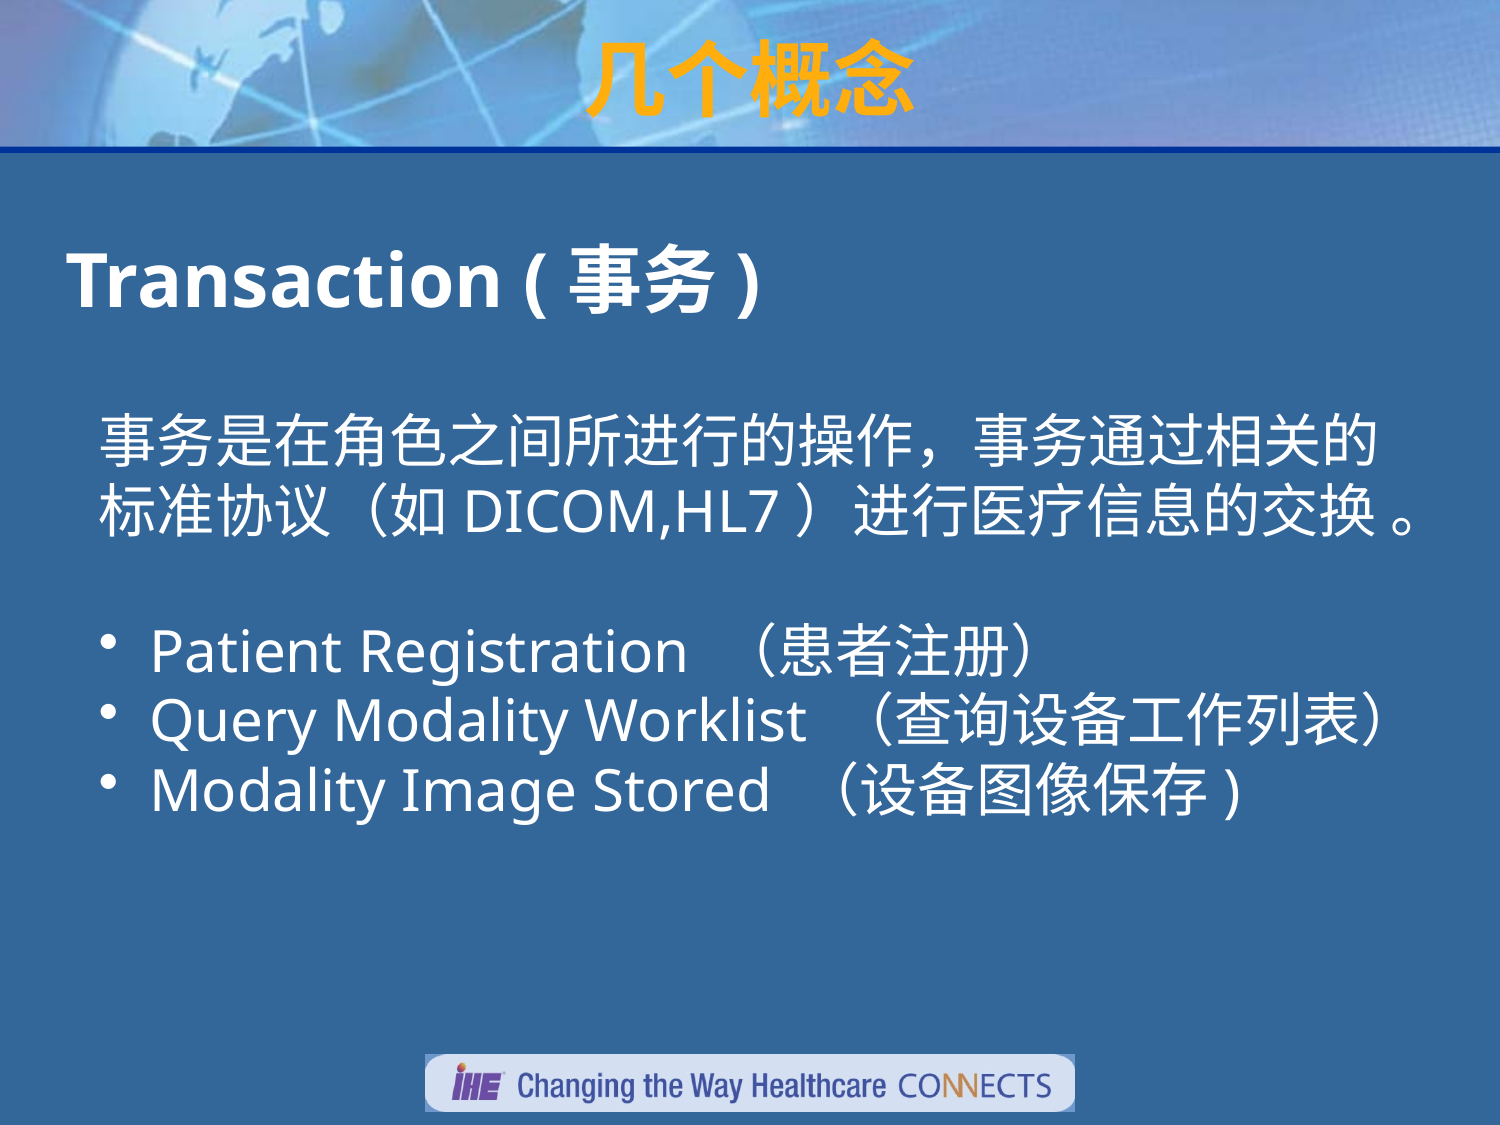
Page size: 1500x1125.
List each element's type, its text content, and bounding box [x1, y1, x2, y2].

picture [0, 0, 1500, 146]
title 几个概念 [112, 5, 1388, 149]
text_box 事务是在角色之间所进行的操作，事务通过相关的 标准协议（如DICOM,HL7）进行医疗信息的交换 。 Patient Registration （患者注册） Query Modality Worklist （查询设备工作列表） Modality Image Stored （设备图像保存) [83, 396, 1477, 831]
list Transaction (事务) [49, 224, 1226, 376]
picture [425, 1054, 1075, 1112]
